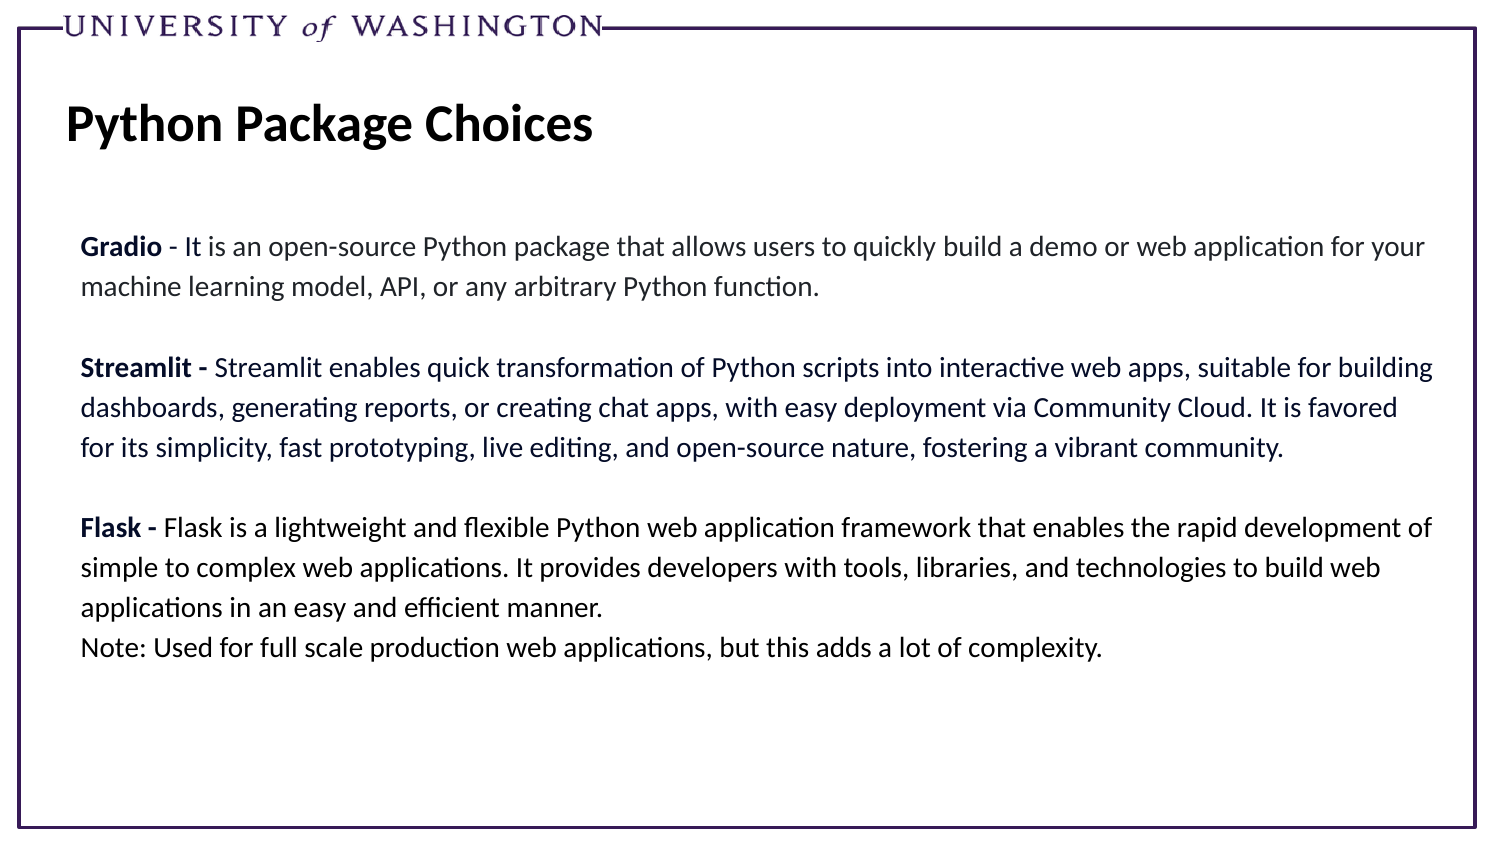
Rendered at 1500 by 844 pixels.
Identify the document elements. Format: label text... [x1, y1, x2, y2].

list Gradio - It is an open-source Python package that allows users to quickly build a demo or web application for your machine learning model, API, or any arbitrary Python function. Streamlit - Streamlit enables quick transformation of Python scripts into interactive web apps, suitable for building dashboards, generating reports, or creating chat apps, with easy deployment via Community Cloud. It is favored for its simplicity, fast prototyping, live editing, and open-source nature, fostering a vibrant community. Flask - Flask is a lightweight and flexible Python web application framework that enables the rapid development of simple to complex web applications. It provides developers with tools, libraries, and technologies to build web applications in an easy and efficient manner. Note: Used for full scale production web applications, but this adds a lot of complexity. [51, 166, 1449, 717]
title Python Package Choices [51, 72, 1449, 166]
picture [15, 15, 1480, 830]
